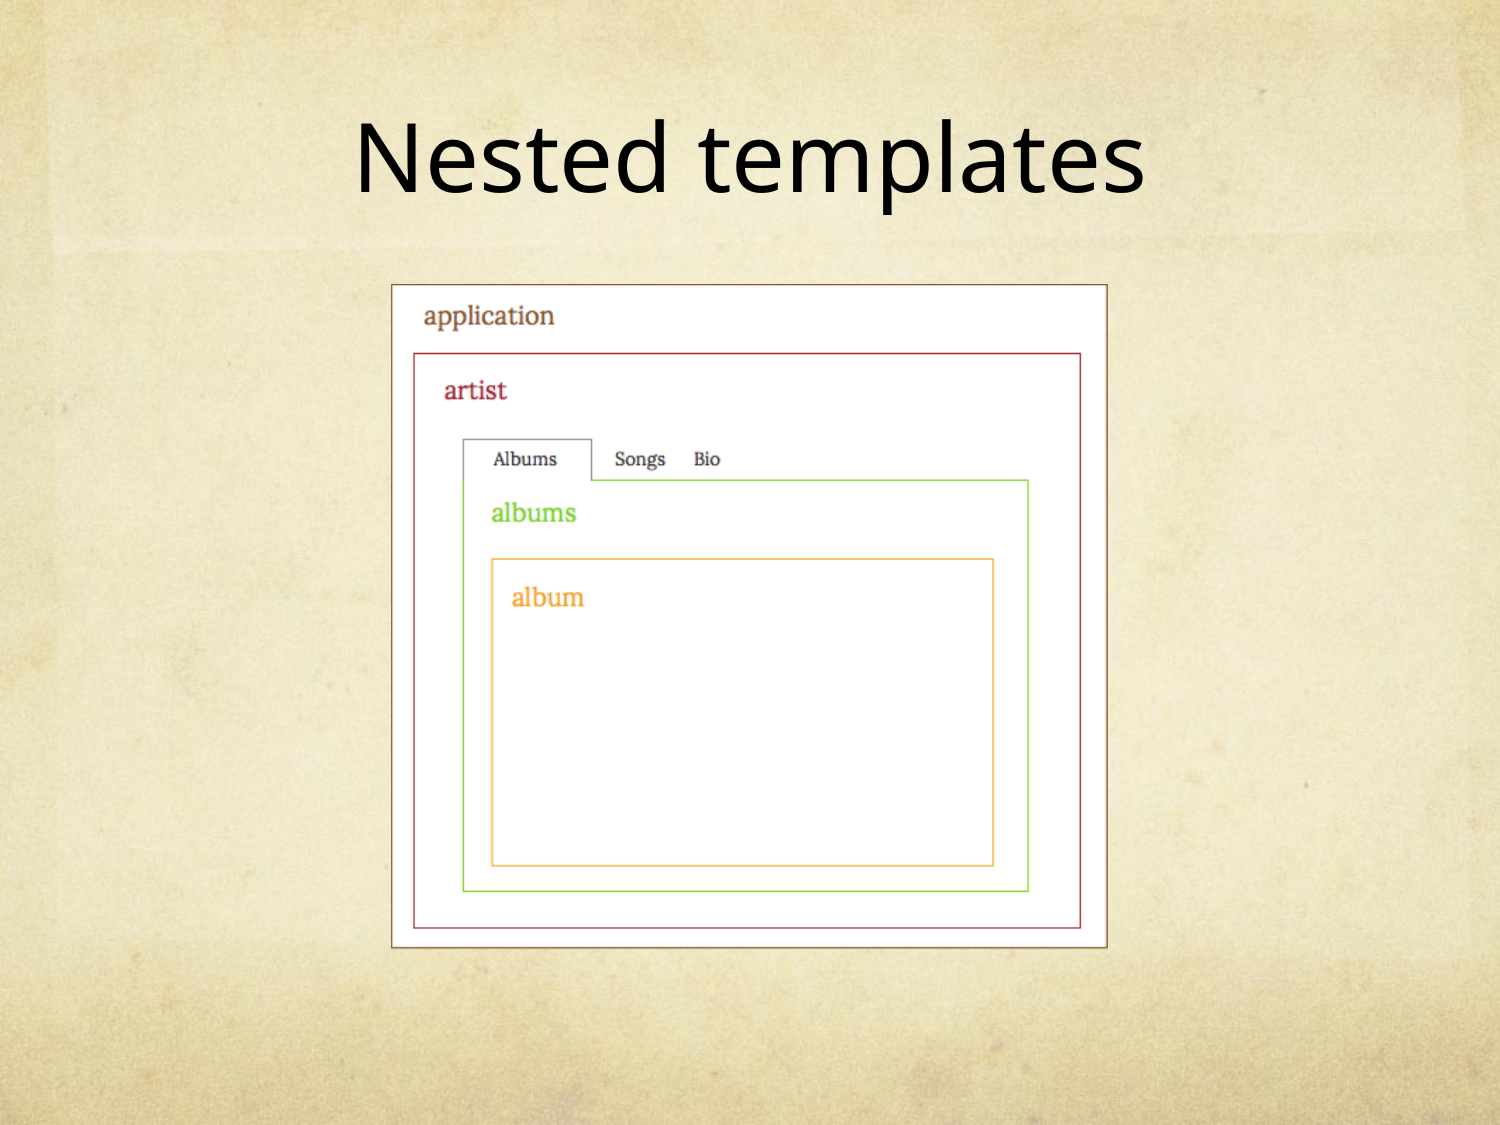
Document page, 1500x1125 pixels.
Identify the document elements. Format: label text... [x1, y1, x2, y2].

picture [0, 0, 1500, 1125]
title Nested templates [150, 82, 1350, 225]
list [149, 284, 1351, 951]
